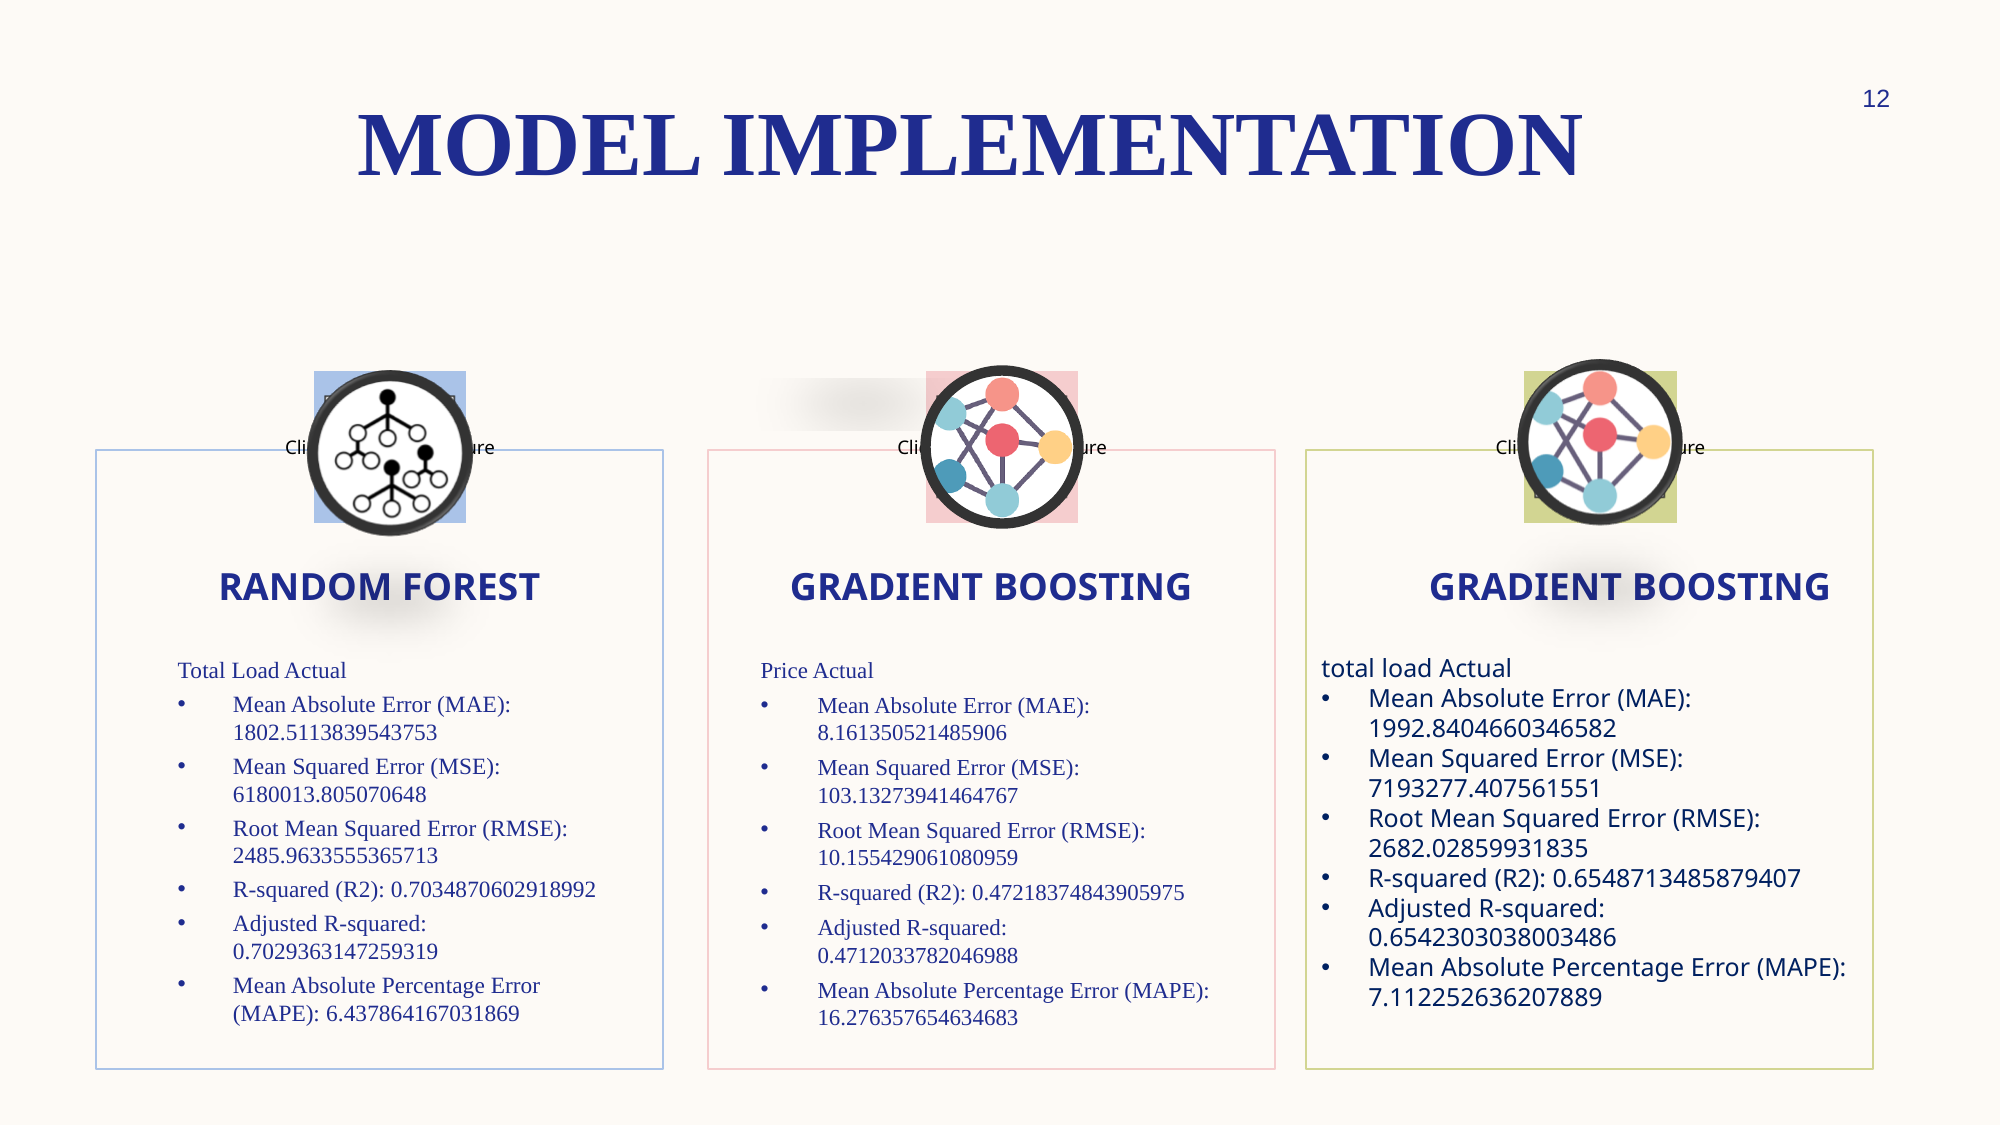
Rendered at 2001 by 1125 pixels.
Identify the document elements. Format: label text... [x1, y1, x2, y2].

list Random forest [95, 449, 664, 1070]
title Model Implementation [95, 75, 1847, 201]
list Total Load Actual Mean Absolute Error (MAE): 1802.5113839543753 Mean Squared Error (MSE): 6180013.805070648 Root Mean Squared Error (RMSE): 2485.9633555365713 R-squared (R2): 0.7034870602918992 Adjusted R-squared: 0.7029363147259319 Mean Absolute Percentage Error (MAPE): 6.437864167031869 [162, 648, 618, 1040]
list Gradient boosting [707, 449, 1276, 1070]
picture [1469, 357, 1731, 668]
list Gradient boosting total load Actual Mean Absolute Error (MAE): 1992.8404660346582 Mean Squared Error (MSE): 7193277.407561551 Root Mean Squared Error (RMSE): 2682.02859931835 R-squared (R2): 0.6548713485879407 Adjusted R-squared: 0.6542303038003486 Mean Absolute Percentage Error (MAPE): 7.112252636207889 [1305, 449, 1874, 1070]
picture [925, 370, 1079, 524]
slide_number 12 [1795, 75, 1958, 120]
list Price Actual Mean Absolute Error (MAE): 8.161350521485906 Mean Squared Error (MSE): 103.13273941464767 Root Mean Squared Error (RMSE): 10.155429061080959 R-squared (R2): 0.47218374843905975 Adjusted R-squared: 0.4712033782046988 Mean Absolute Percentage Error (MAPE): 16.276357654634683 [745, 648, 1230, 1040]
picture [259, 368, 521, 679]
